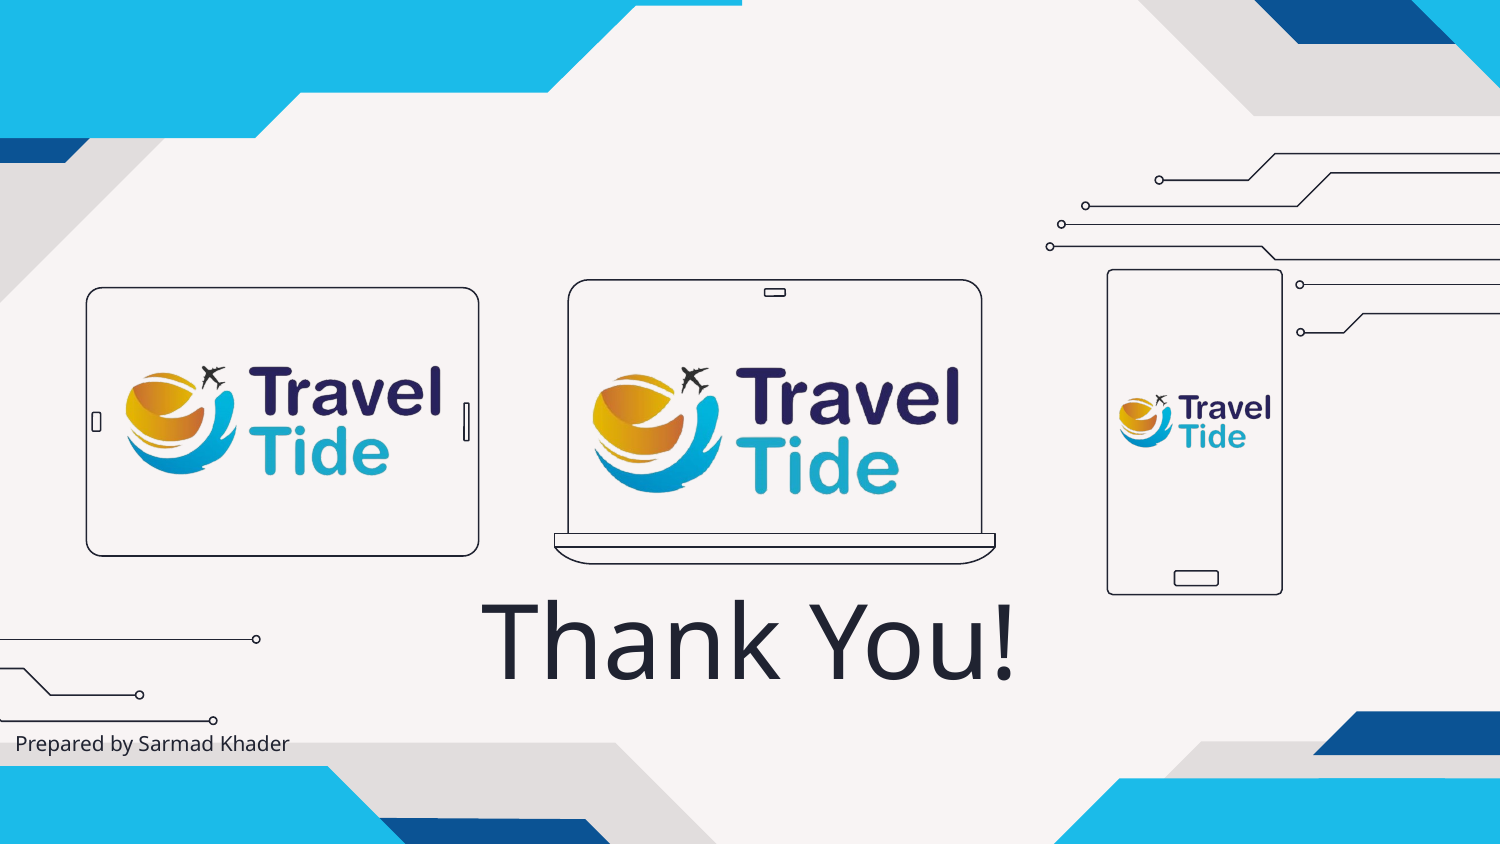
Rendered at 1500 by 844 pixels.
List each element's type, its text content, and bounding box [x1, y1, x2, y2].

picture [1116, 390, 1273, 454]
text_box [86, 287, 479, 557]
picture [119, 356, 446, 488]
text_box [1045, 153, 1500, 337]
title Prepared by Sarmad Khader [0, 715, 352, 778]
picture [584, 355, 965, 509]
title Thank You! [410, 560, 1090, 716]
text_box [554, 279, 996, 565]
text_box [0, 635, 261, 725]
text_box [1107, 269, 1283, 595]
